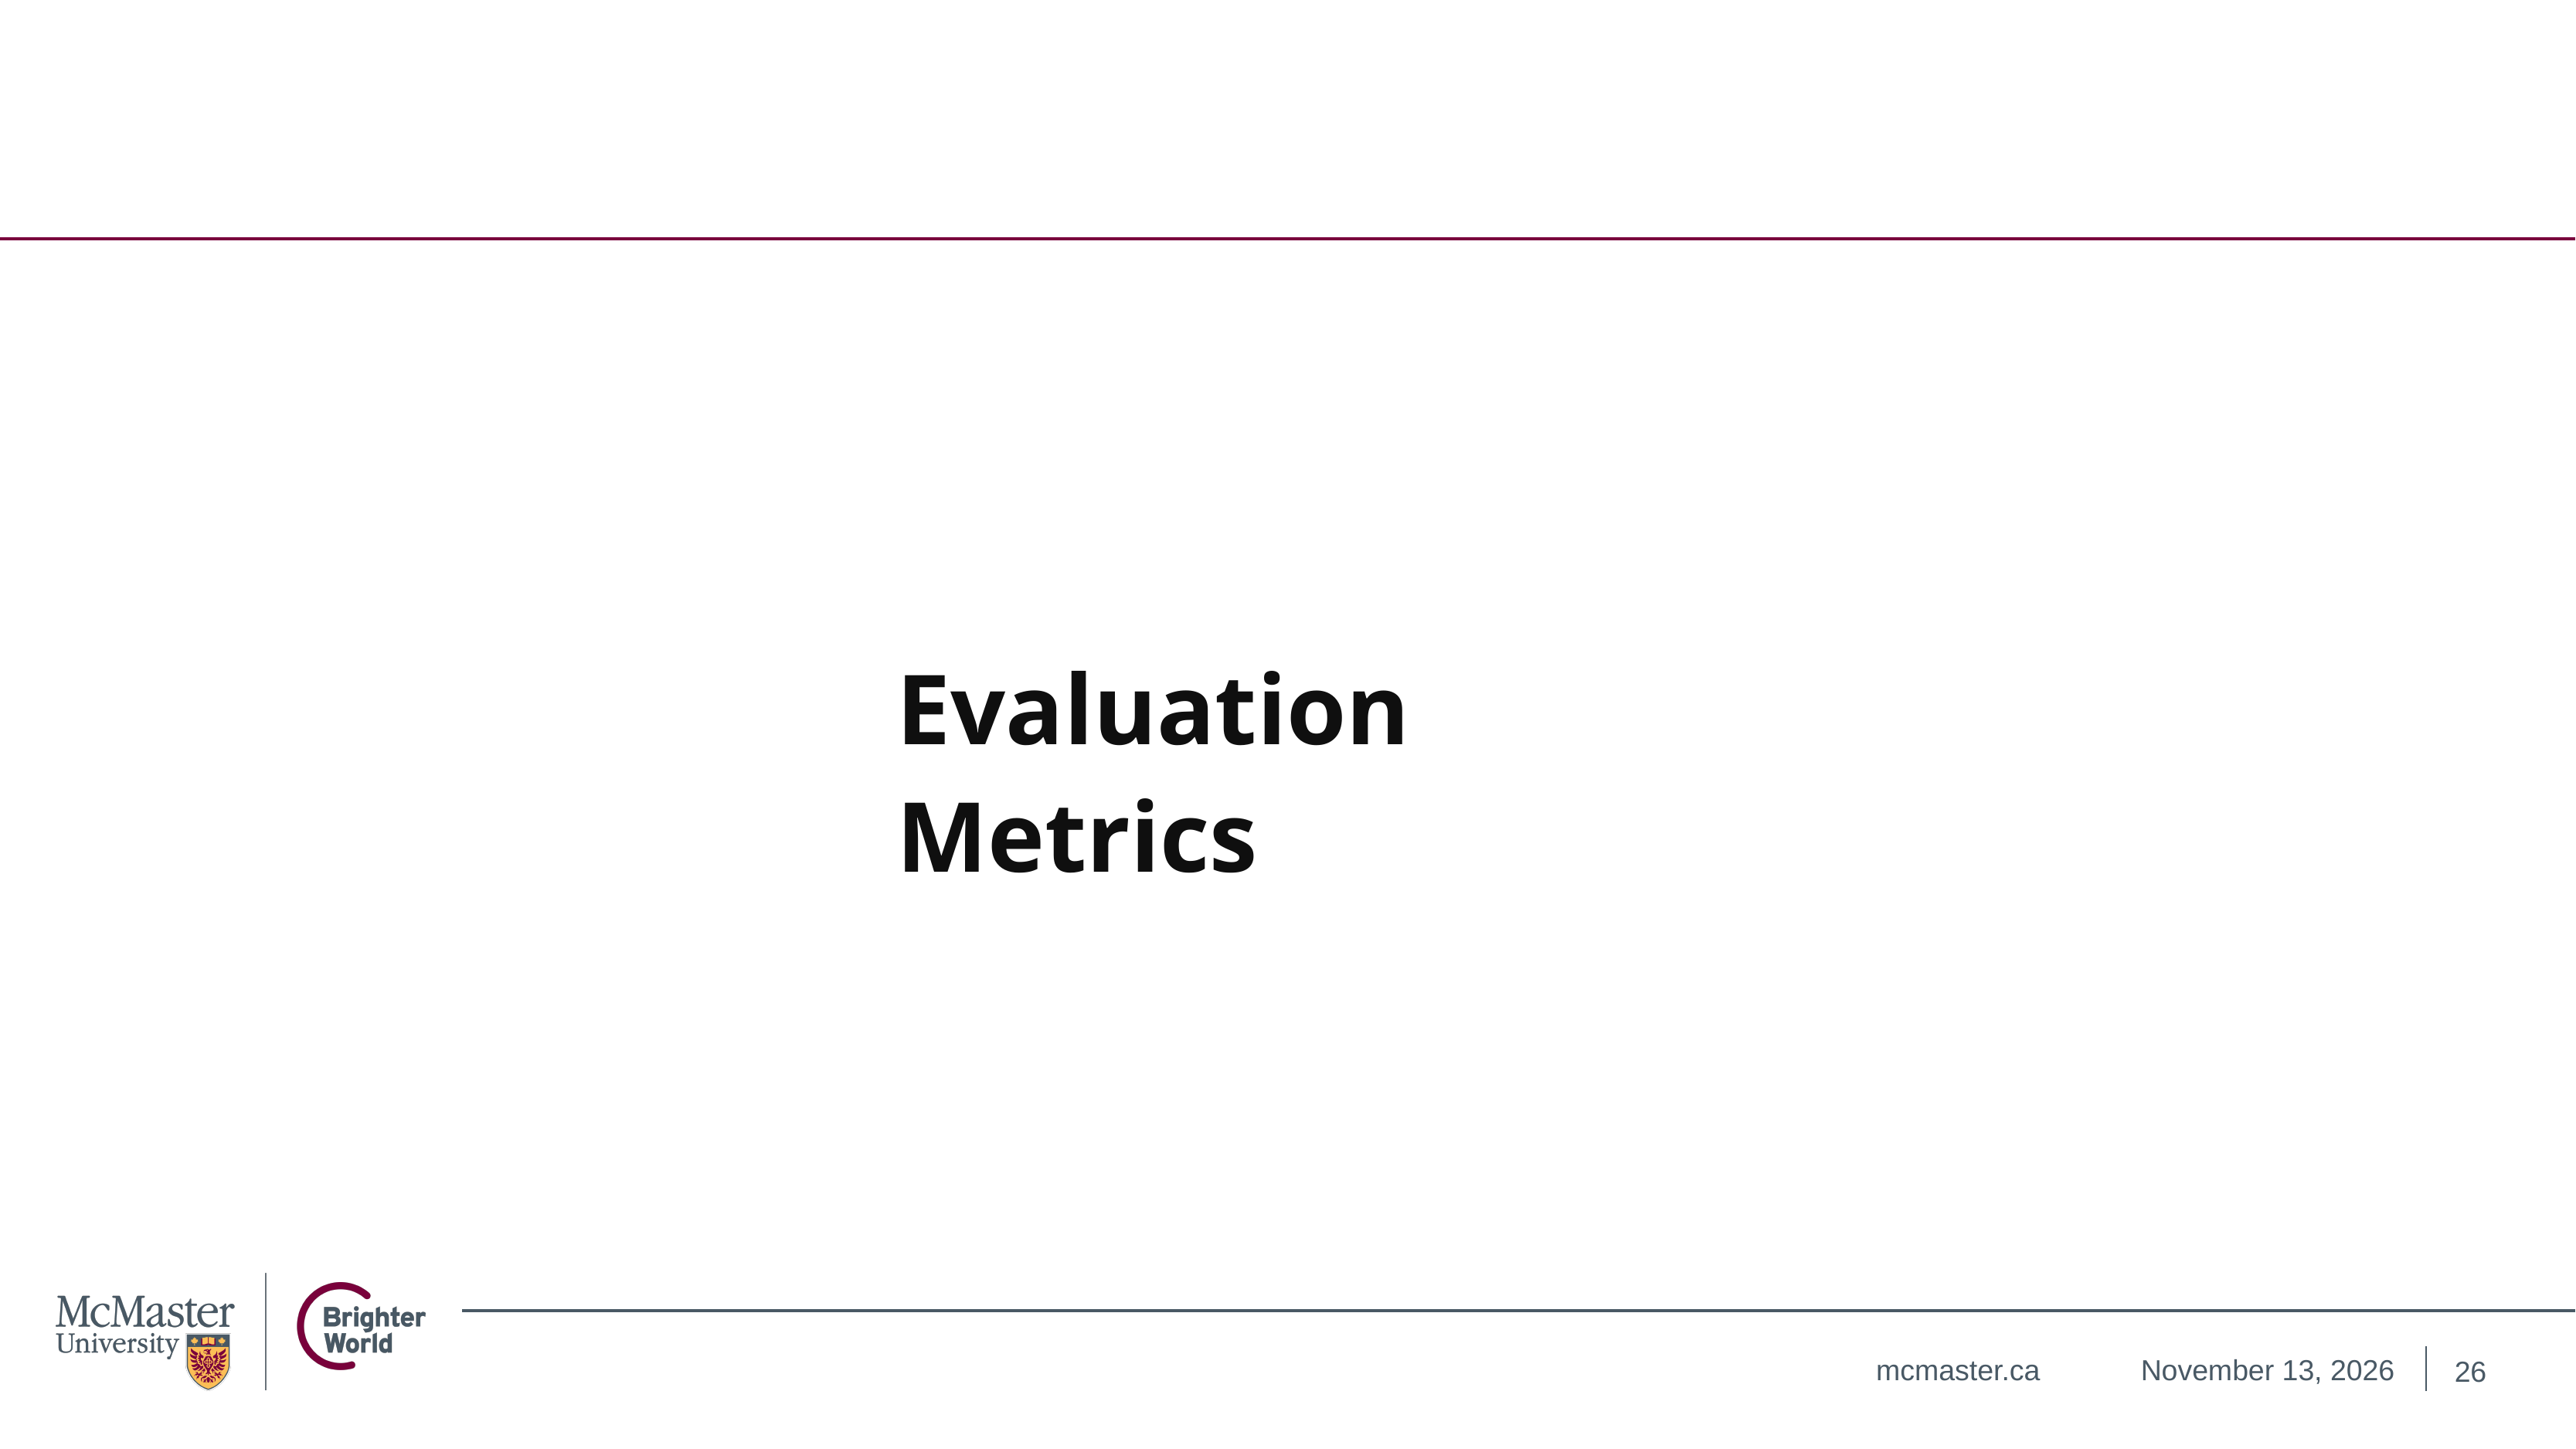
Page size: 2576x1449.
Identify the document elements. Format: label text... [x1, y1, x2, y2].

slide_number 26 [2442, 1346, 2540, 1395]
title Evaluation Metrics [885, 631, 1789, 725]
picture [56, 1273, 426, 1391]
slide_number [2080, 1346, 2407, 1391]
